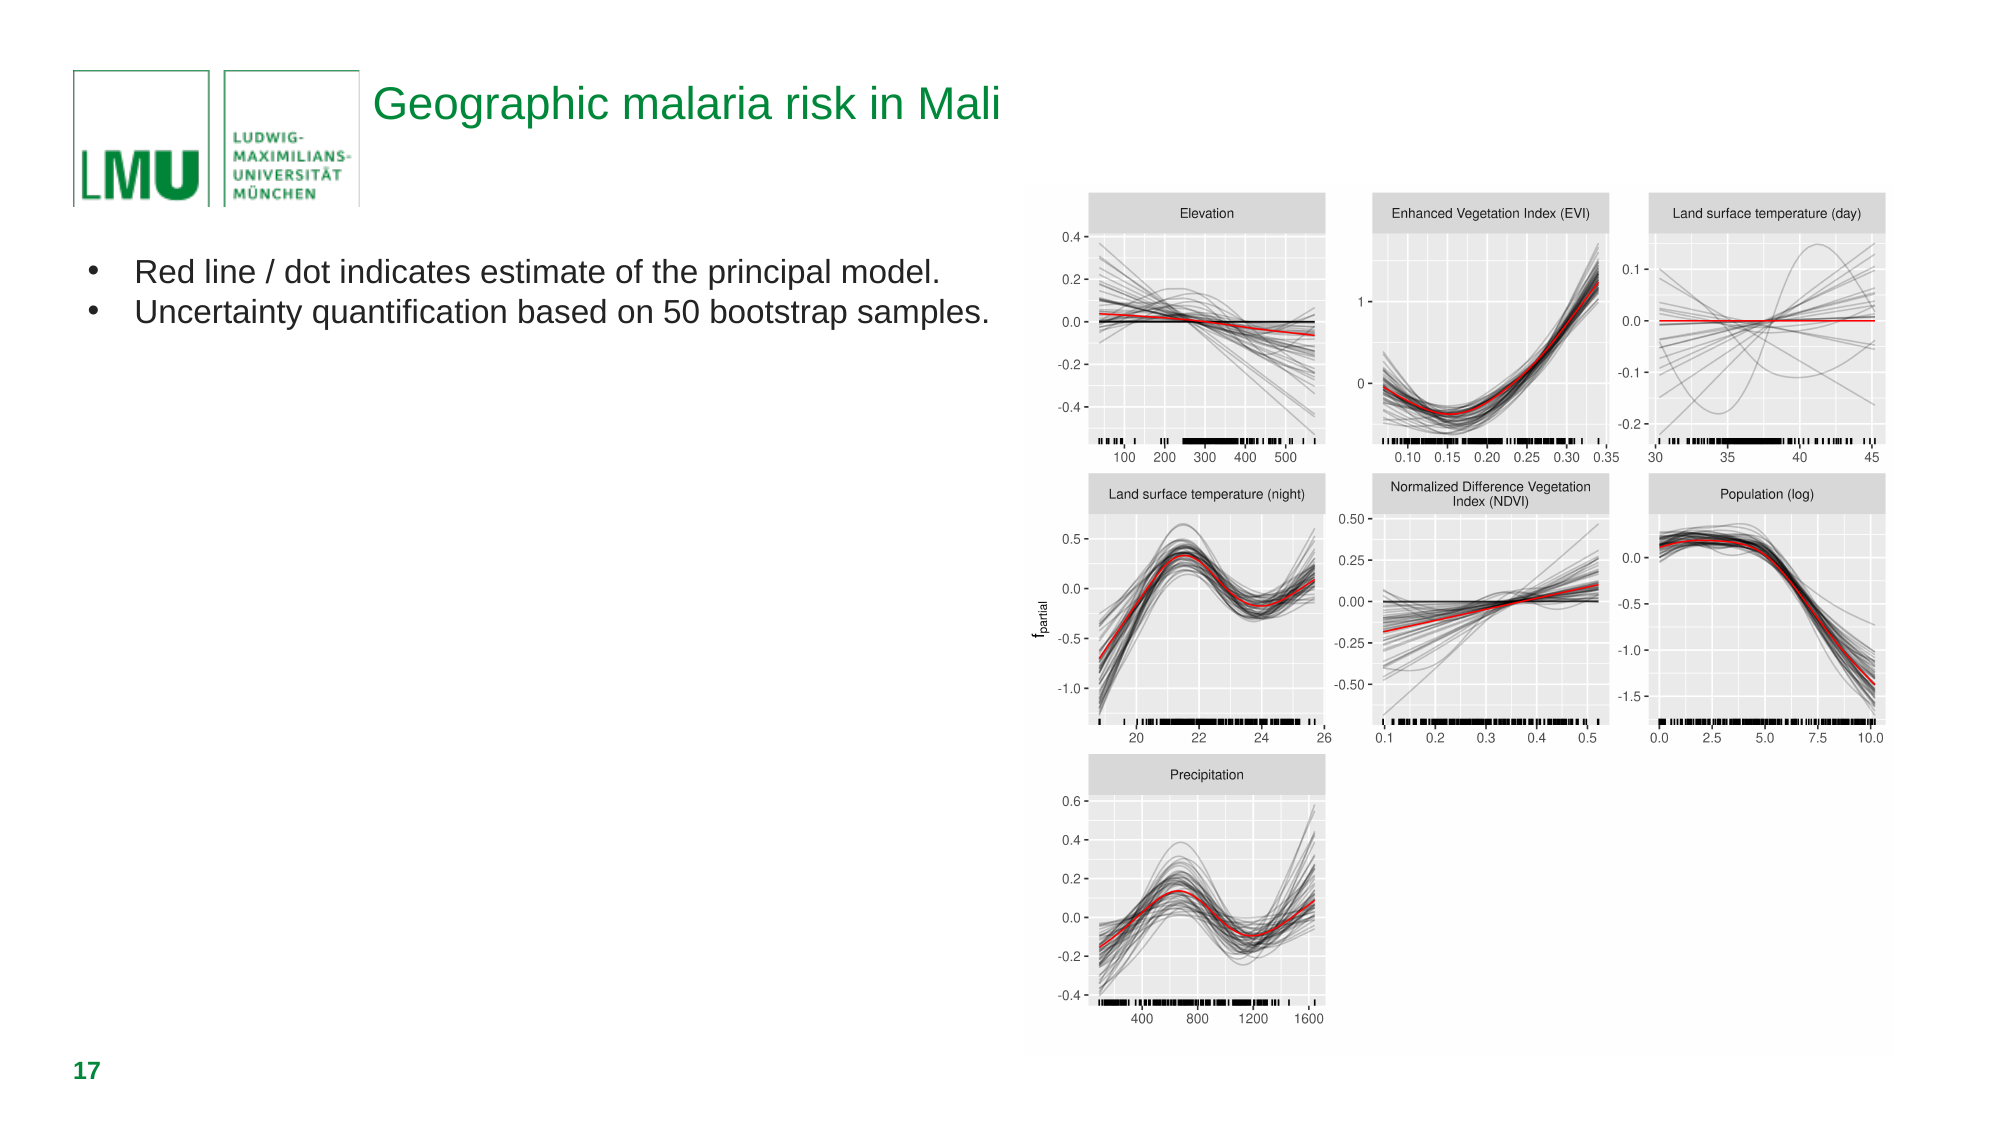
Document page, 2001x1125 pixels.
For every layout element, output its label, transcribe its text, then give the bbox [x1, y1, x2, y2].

slide_number 17 [73, 1054, 192, 1099]
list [1023, 184, 1894, 1055]
text_box Red line / dot indicates estimate of the principal model. Uncertainty quantification based on 50 bootstrap samples. [72, 243, 1023, 338]
title Geographic malaria risk in Mali [357, 72, 1928, 246]
